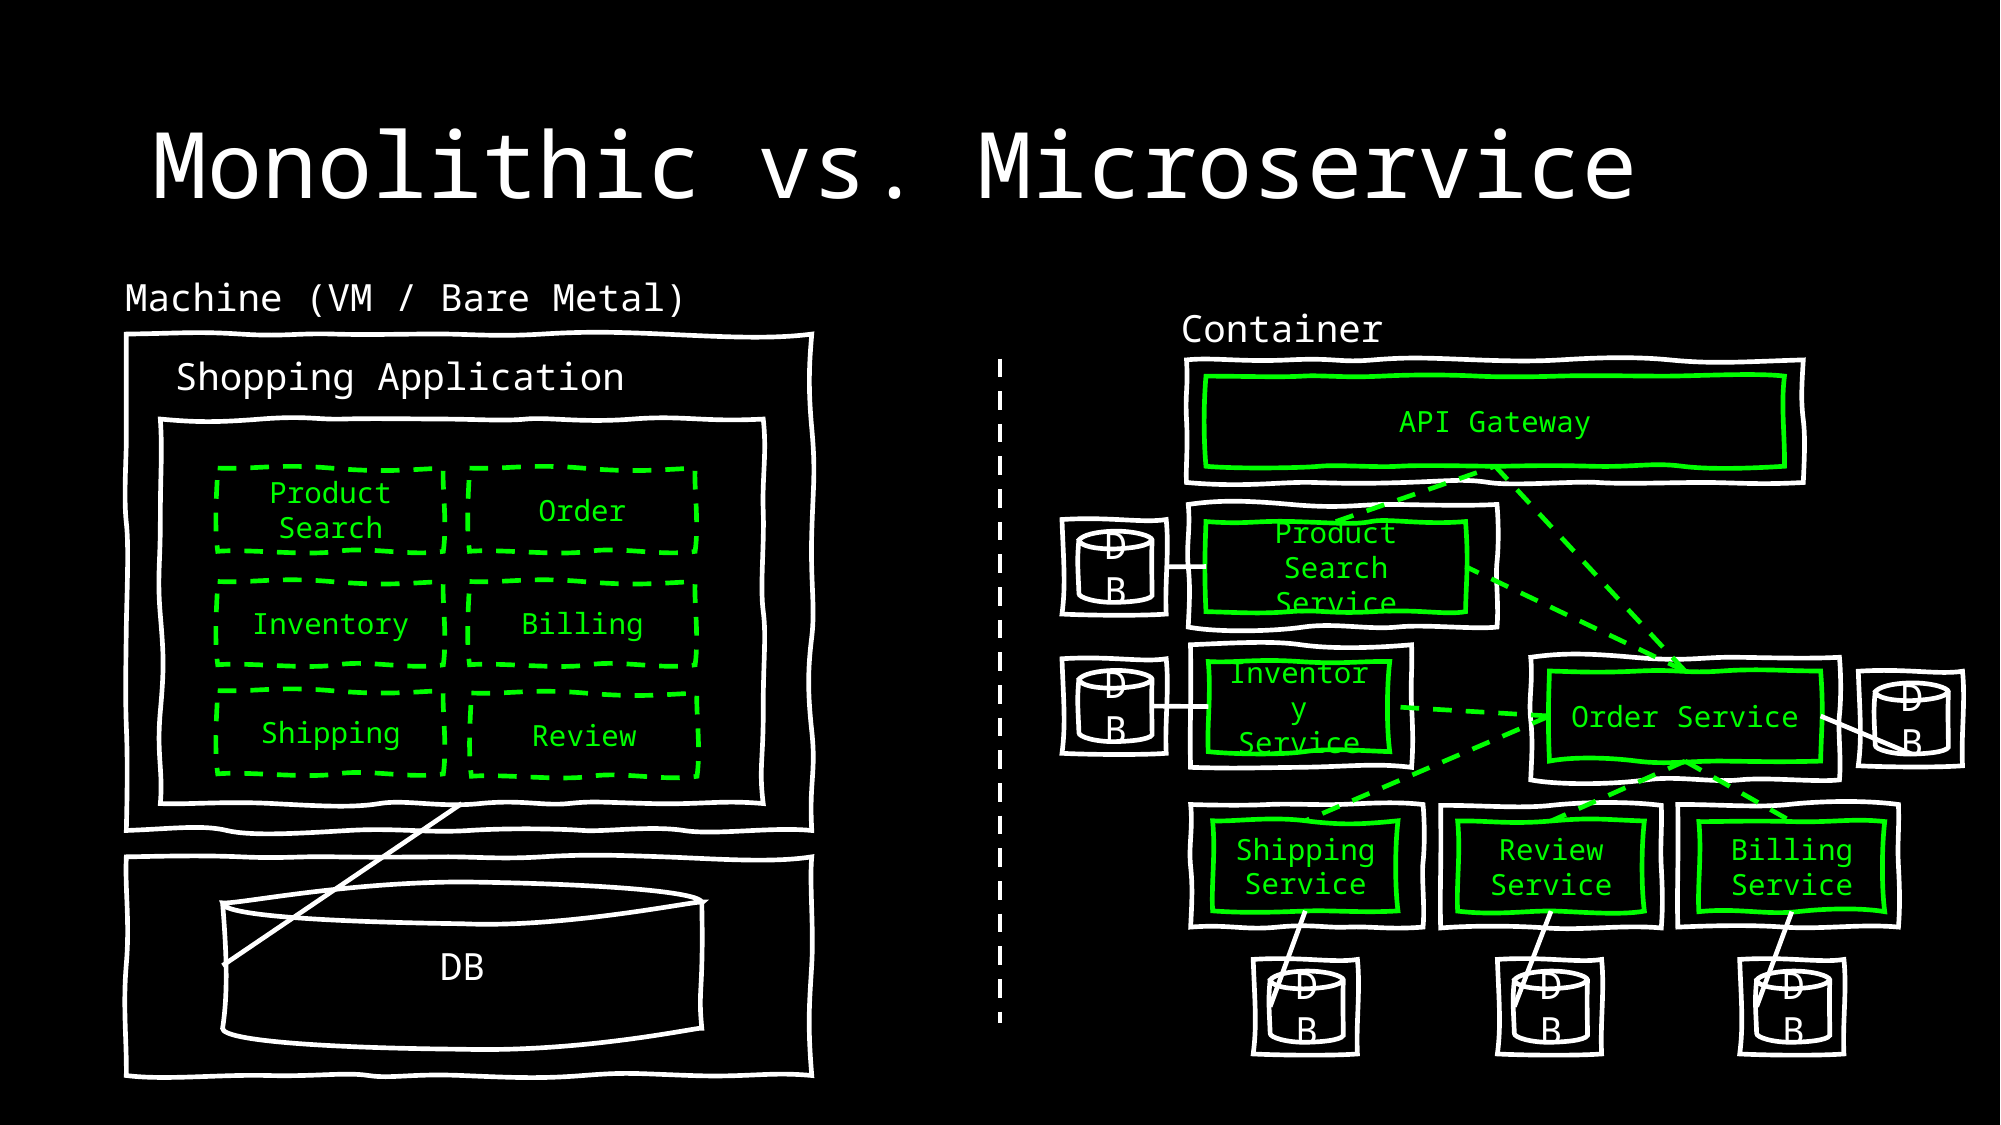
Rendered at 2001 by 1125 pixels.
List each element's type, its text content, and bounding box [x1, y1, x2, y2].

text_box [1676, 800, 1901, 929]
text_box [1529, 656, 1842, 782]
text_box [1252, 957, 1360, 1057]
text_box [1738, 957, 1847, 1057]
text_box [1550, 761, 1685, 822]
text_box [1188, 803, 1426, 930]
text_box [1495, 466, 1685, 566]
title Monolithic vs. Microservice [137, 59, 1863, 278]
text_box Container [1166, 297, 1701, 357]
text_box [1496, 957, 1604, 1057]
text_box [1305, 715, 1550, 821]
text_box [1820, 715, 1876, 719]
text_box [1389, 706, 1550, 715]
text_box [1857, 669, 1965, 769]
text_box [123, 854, 814, 1079]
text_box [1186, 500, 1495, 632]
text_box [1439, 821, 1664, 930]
text_box [1060, 517, 1169, 617]
text_box [1189, 641, 1413, 770]
text_box [124, 331, 815, 835]
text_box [1335, 466, 1495, 522]
text_box [1060, 656, 1169, 756]
text_box Machine (VM / Bare Metal) [110, 266, 714, 327]
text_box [1465, 566, 1686, 671]
text_box [1185, 357, 1806, 486]
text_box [1685, 761, 1792, 822]
